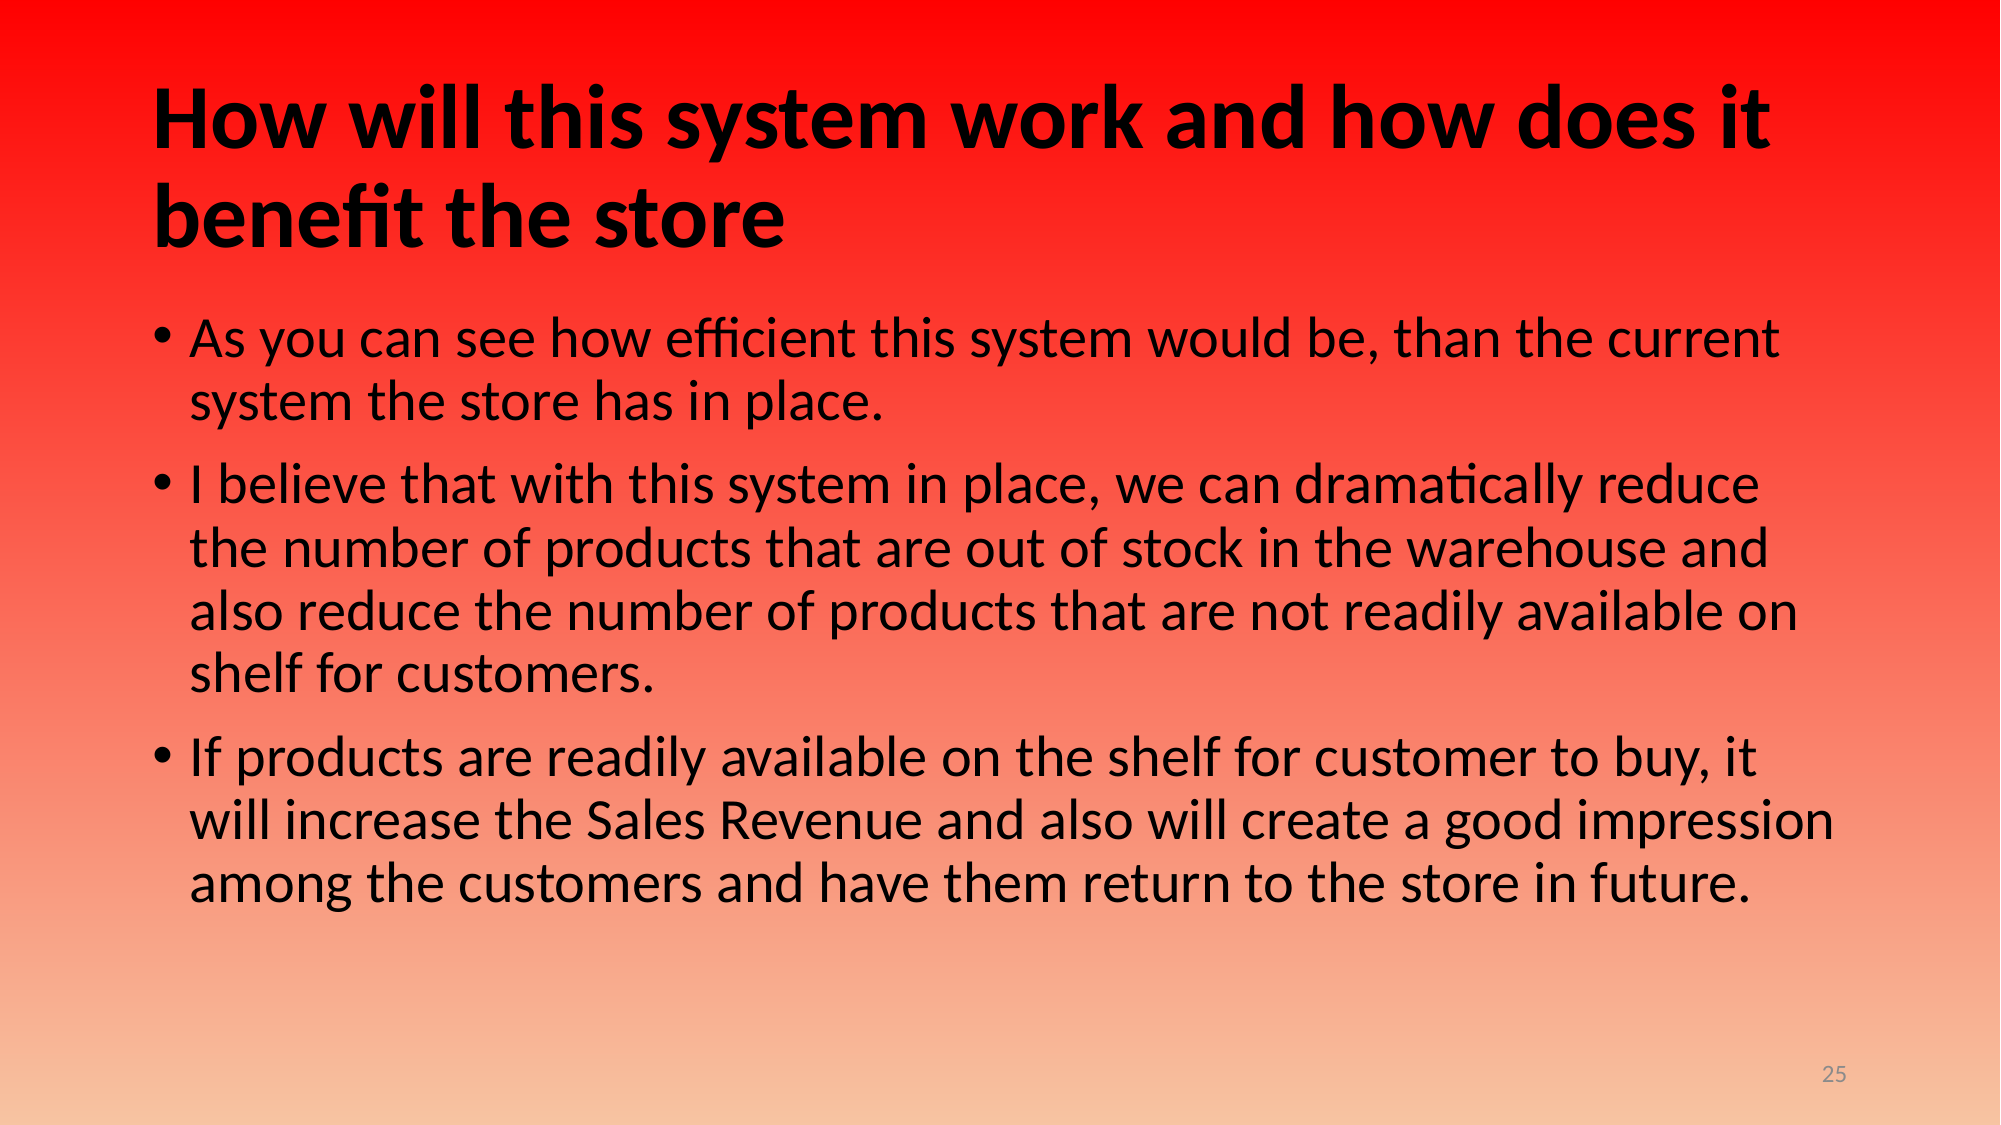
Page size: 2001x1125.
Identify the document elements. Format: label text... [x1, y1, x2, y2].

table_cell 8 [1863, 554, 2000, 558]
title How will this system work and how does it benefit the store [137, 59, 1863, 278]
table_cell 8 [0, 554, 137, 558]
slide_number 25 [1412, 1042, 1863, 1103]
list As you can see how efficient this system would be, than the current system the store has in place. I believe that with this system in place, we can dramatically reduce the number of products that are out of stock in the warehouse and also reduce the number of products that are not readily available on shelf for customers. If products are readily available on the shelf for customer to buy, it will increase the Sales Revenue and also will create a good impression among the customers and have them return to the store in future. [137, 299, 1863, 1014]
